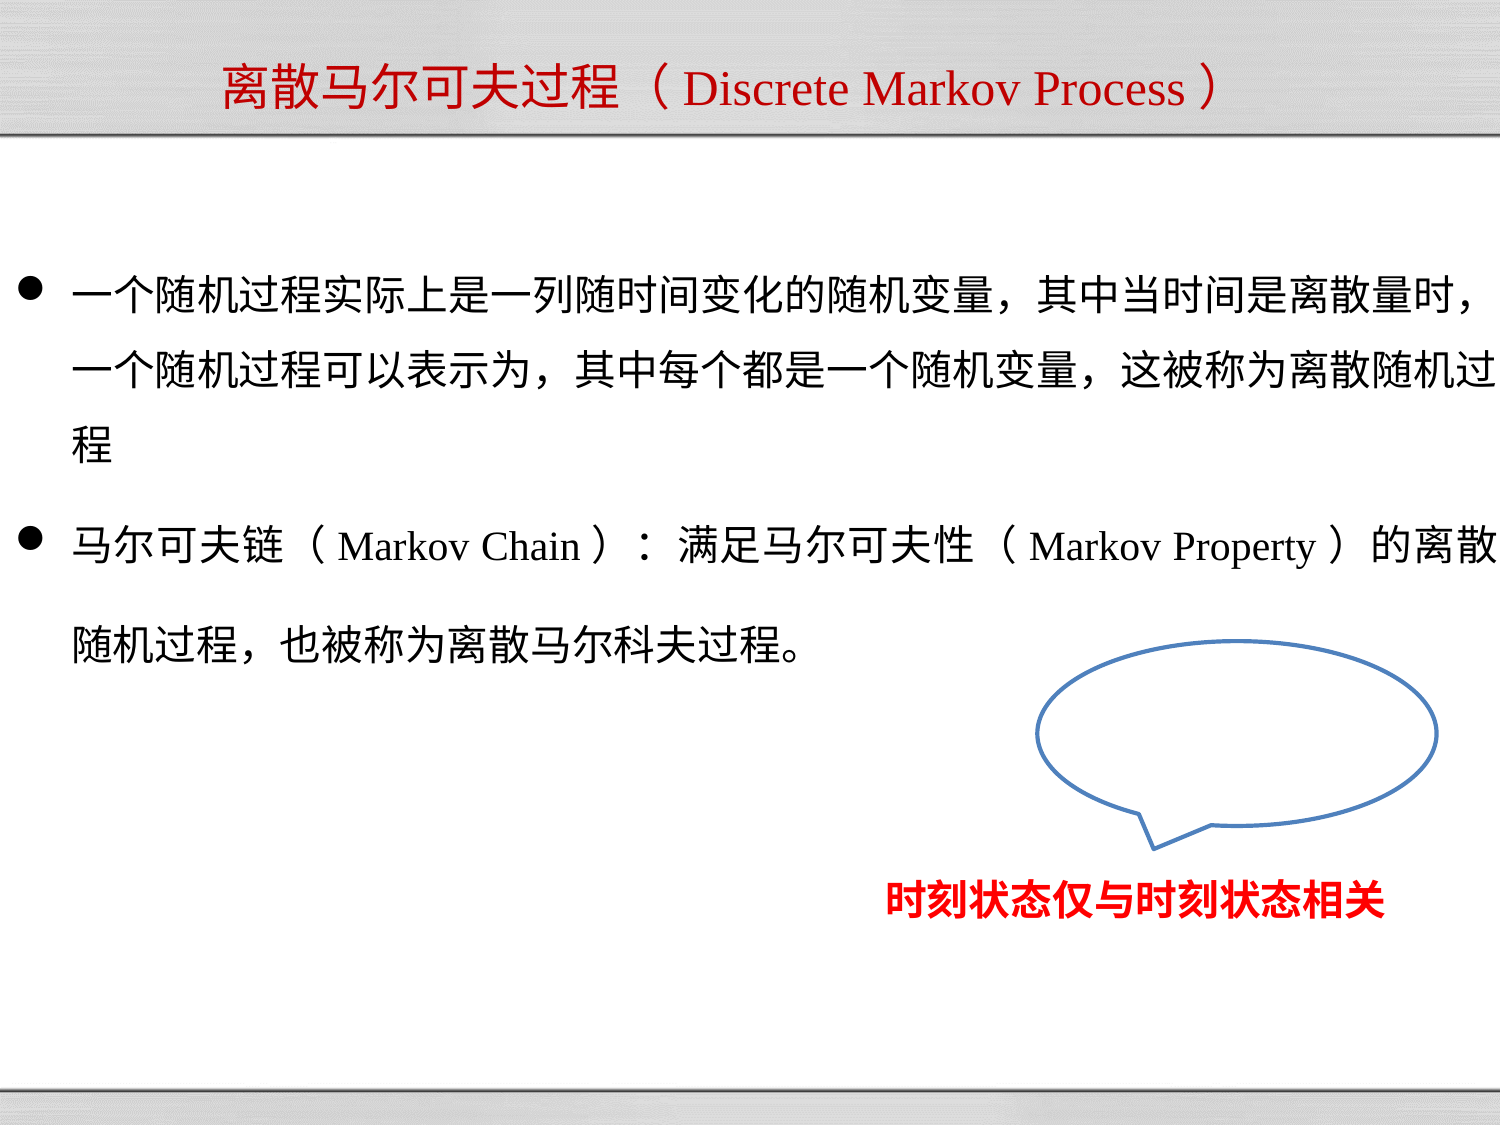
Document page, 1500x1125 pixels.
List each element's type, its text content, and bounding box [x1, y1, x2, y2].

picture [0, 0, 1500, 236]
title 离散马尔可夫过程（Discrete Markov Process） [118, 27, 1351, 136]
picture [0, 933, 1500, 1125]
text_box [0, 236, 1500, 933]
